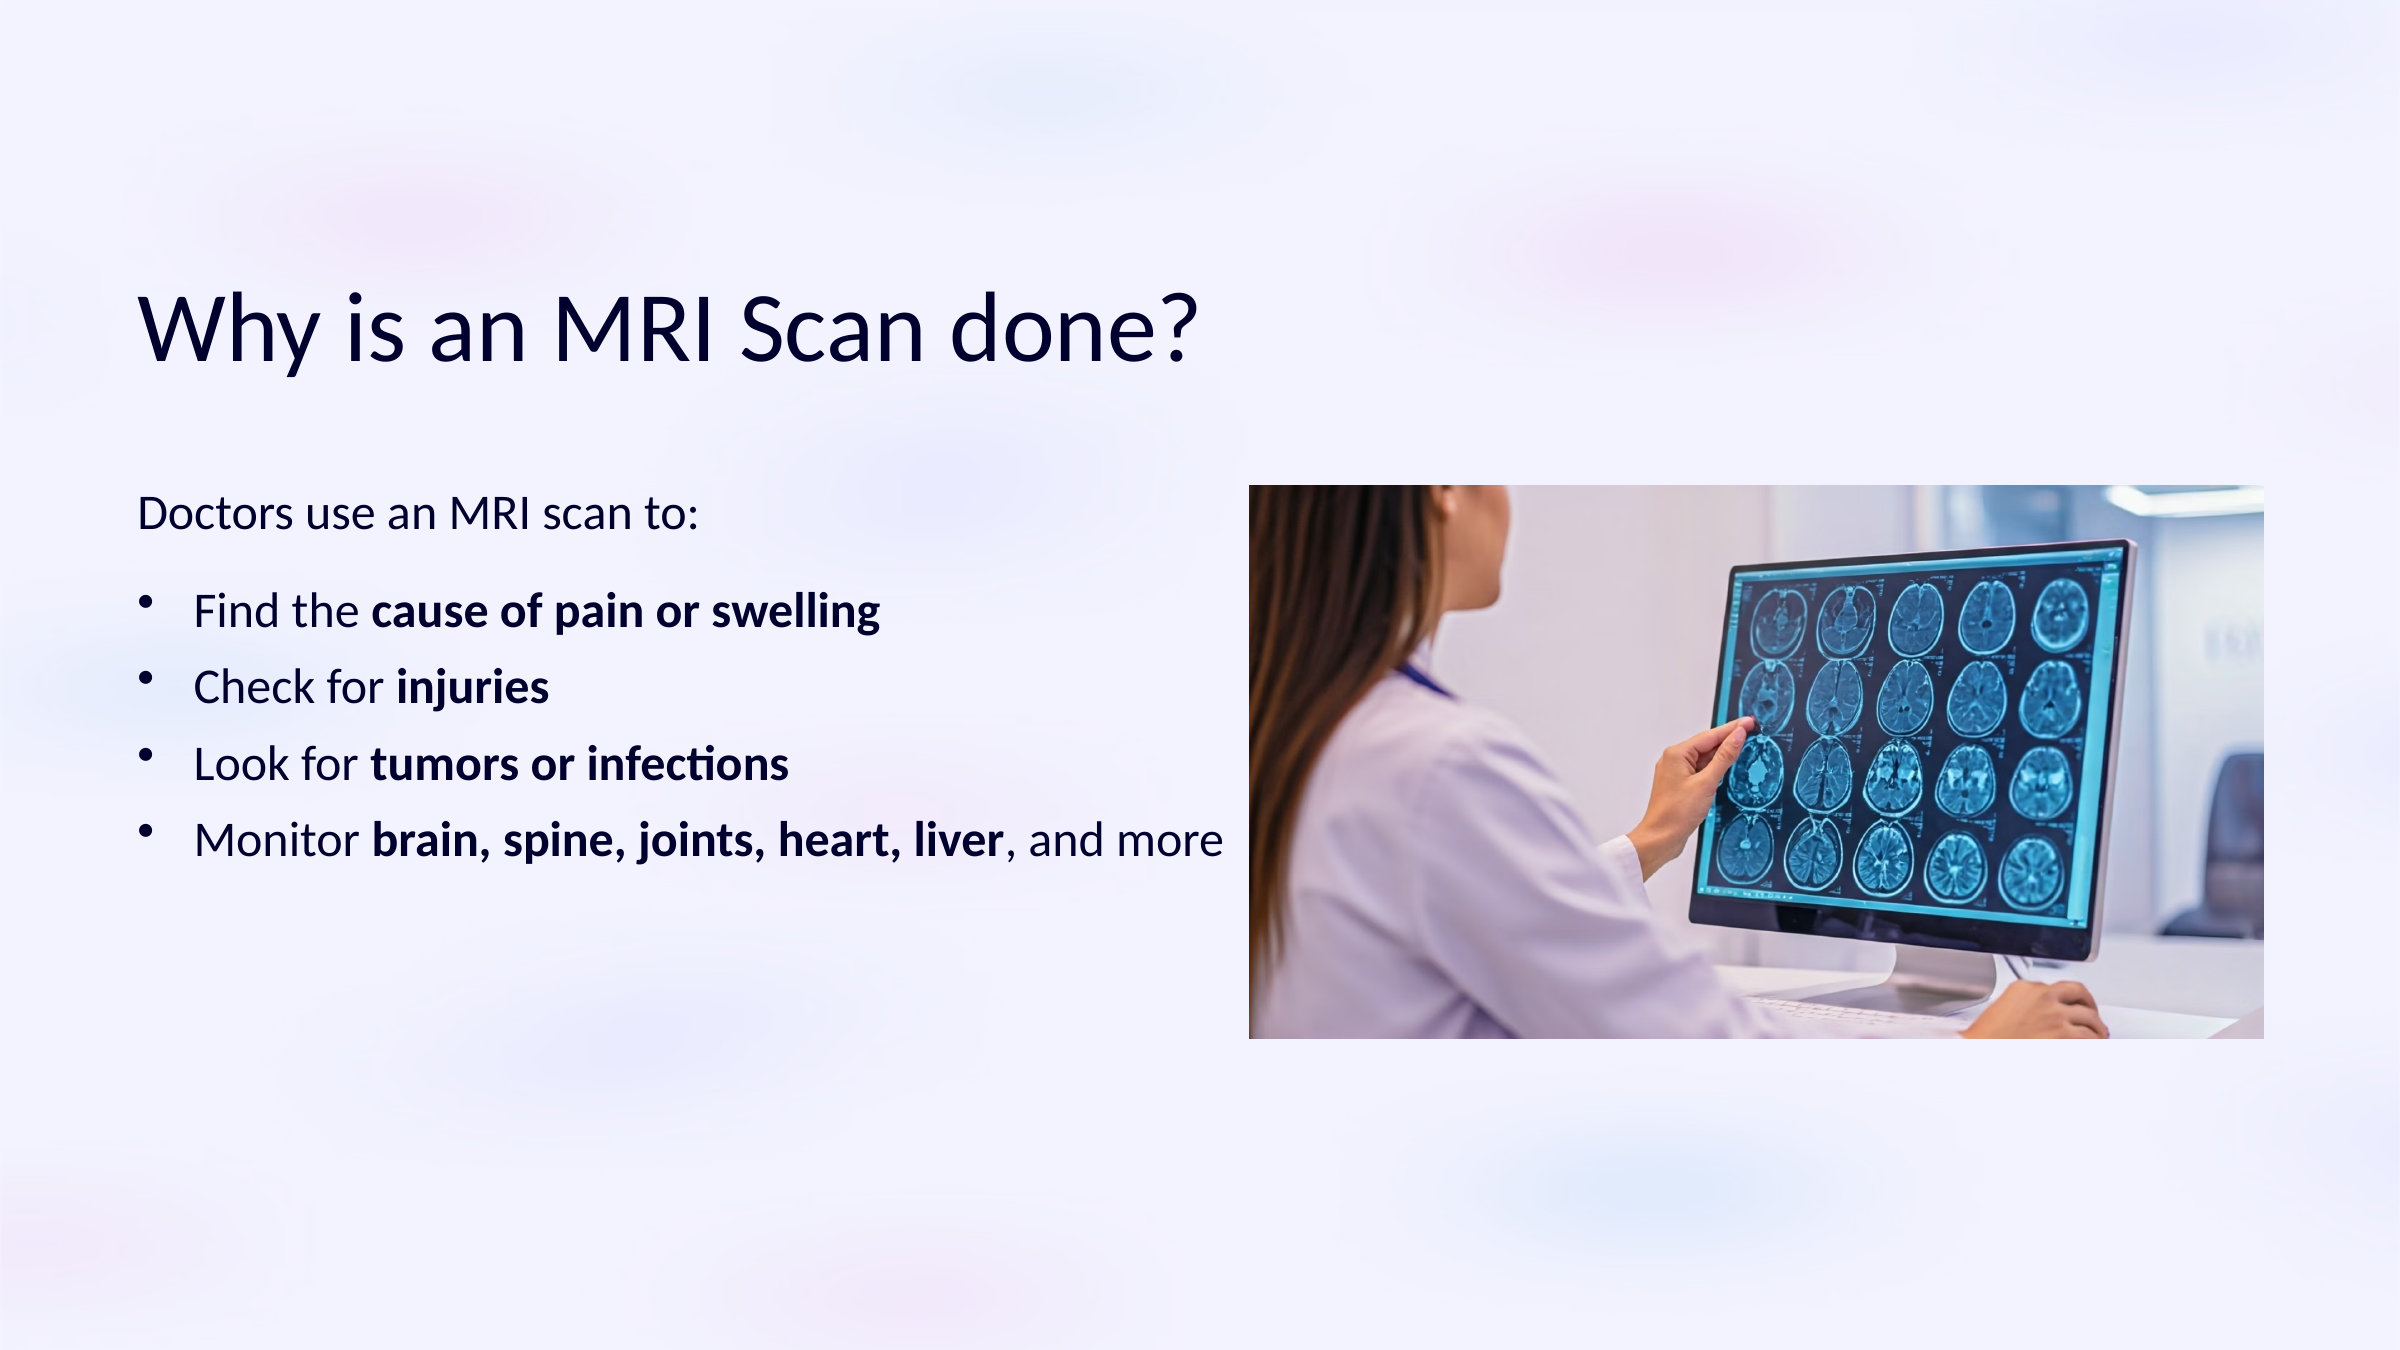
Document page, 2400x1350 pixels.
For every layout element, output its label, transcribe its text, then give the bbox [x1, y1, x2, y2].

text_box Doctors use an MRI scan to: [137, 476, 1152, 540]
text_box Why is an MRI Scan done? [137, 266, 1256, 383]
text_box Check for injuries [137, 651, 1152, 715]
picture [1249, 485, 2264, 1039]
text_box Find the cause of pain or swelling [137, 574, 1152, 638]
text_box Monitor brain, spine, joints, heart, liver, and more [137, 804, 1152, 868]
text_box Look for tumors or infections [137, 727, 1152, 791]
